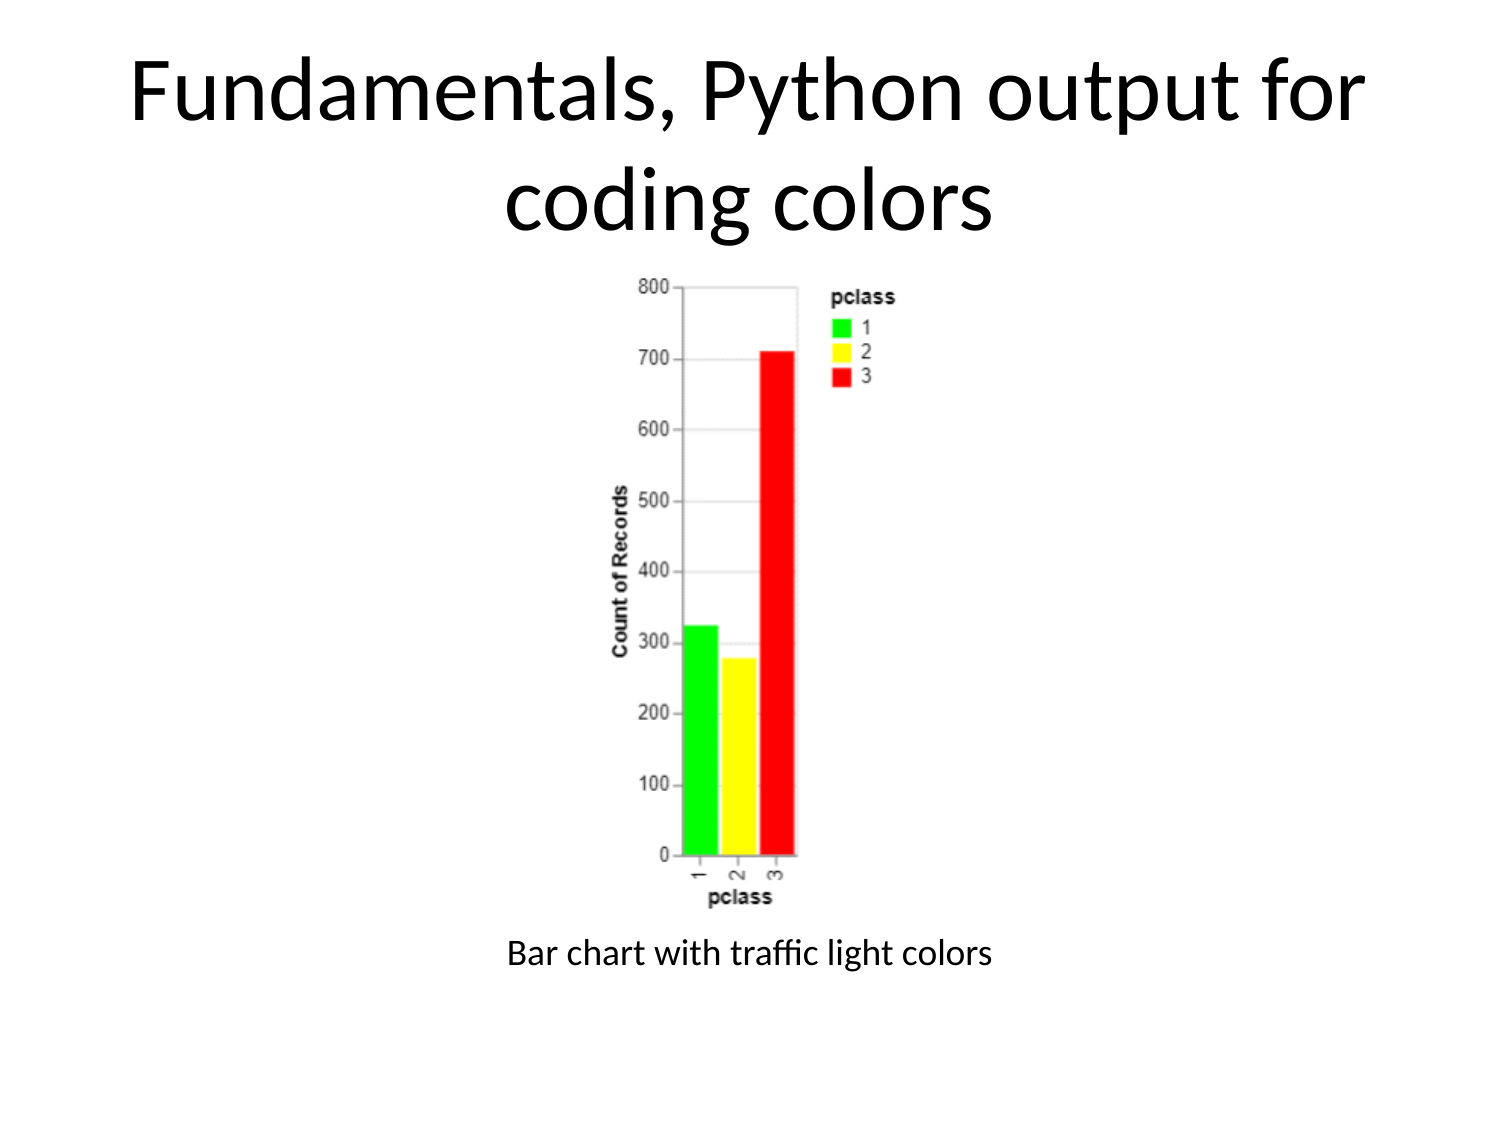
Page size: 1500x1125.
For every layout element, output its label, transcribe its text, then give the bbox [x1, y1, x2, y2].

text_box Bar chart with traffic light colors [74, 920, 1425, 1005]
title Fundamentals, Python output for coding colors [75, 45, 1425, 233]
picture [591, 262, 909, 921]
